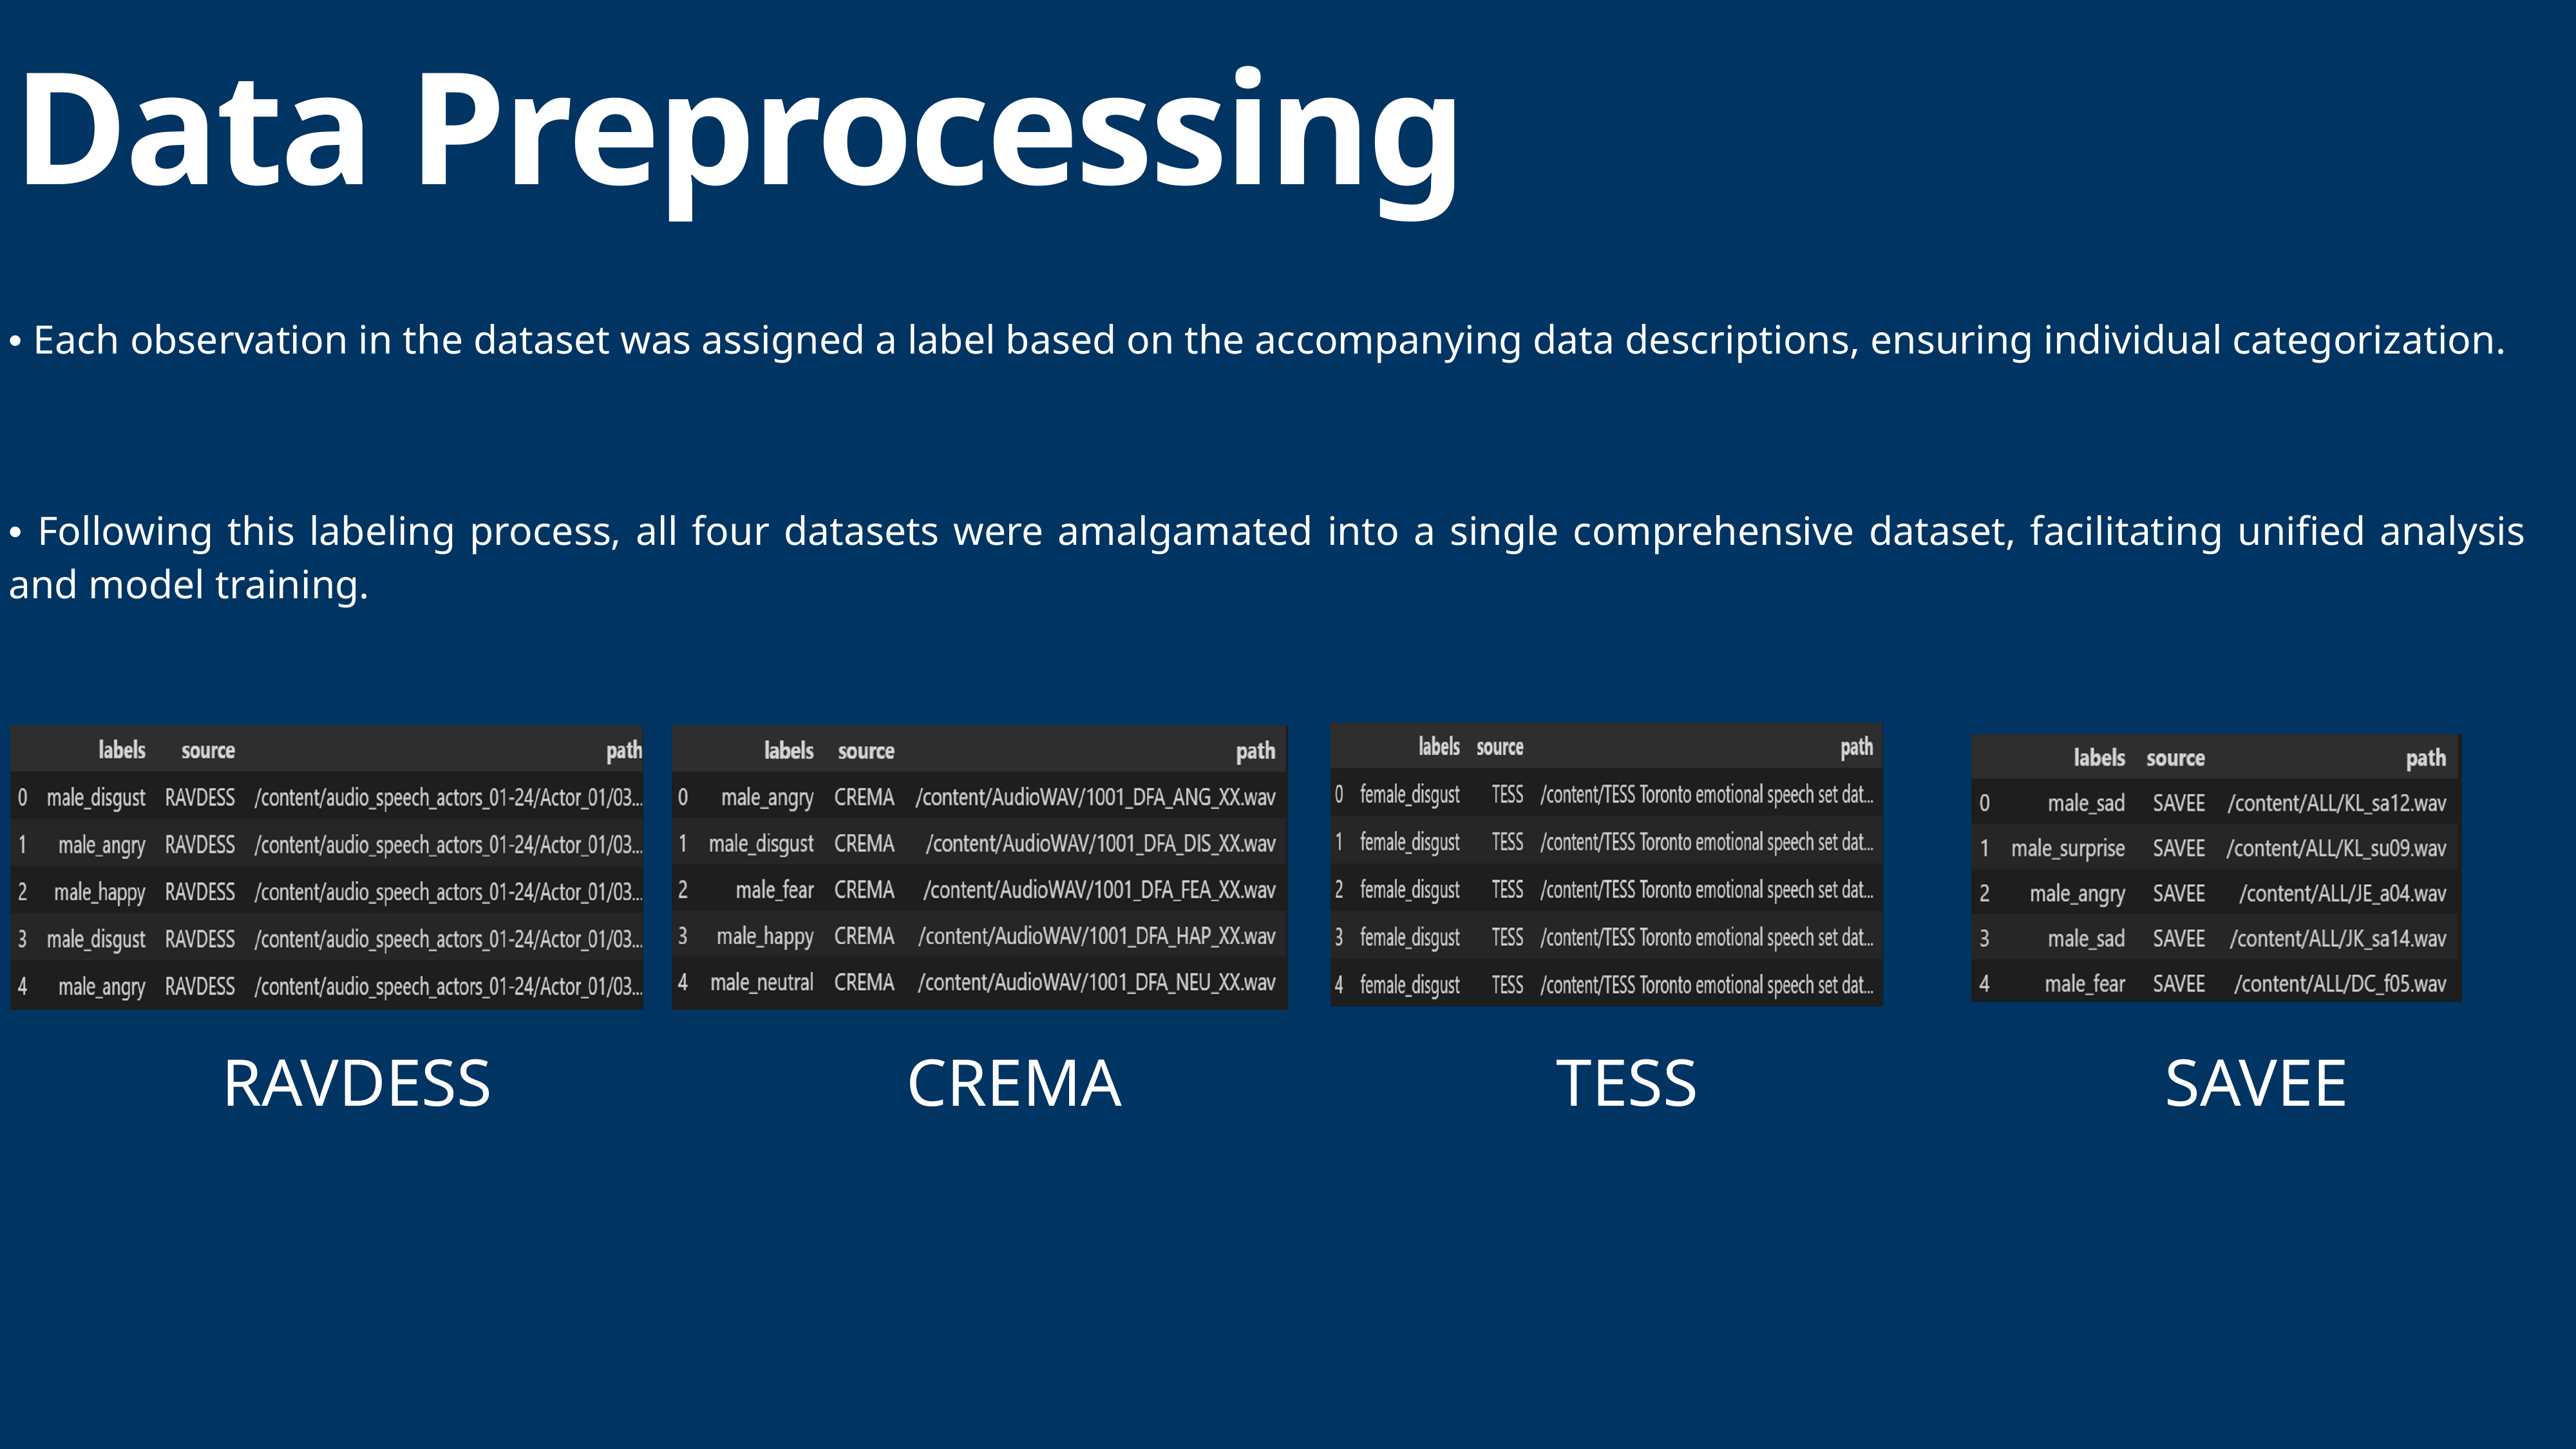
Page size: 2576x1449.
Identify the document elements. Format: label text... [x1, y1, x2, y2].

text_box CREMA [900, 1045, 1128, 1126]
text_box RAVDESS [216, 1045, 515, 1126]
text_box TESS [1551, 1045, 1705, 1126]
text_box • Each observation in the dataset was assigned a label based on the accompanying data descriptions, ensuring individual categorization. • Following this labeling process, all four datasets were amalgamated into a single comprehensive dataset, facilitating unified analysis and model training. [3, 292, 2532, 645]
picture [672, 725, 1288, 1010]
picture [1330, 722, 1883, 1007]
picture [1971, 734, 2462, 1002]
title Data Preprocessing [7, 0, 2329, 292]
picture [10, 725, 644, 1010]
text_box SAVEE [2159, 1045, 2354, 1126]
